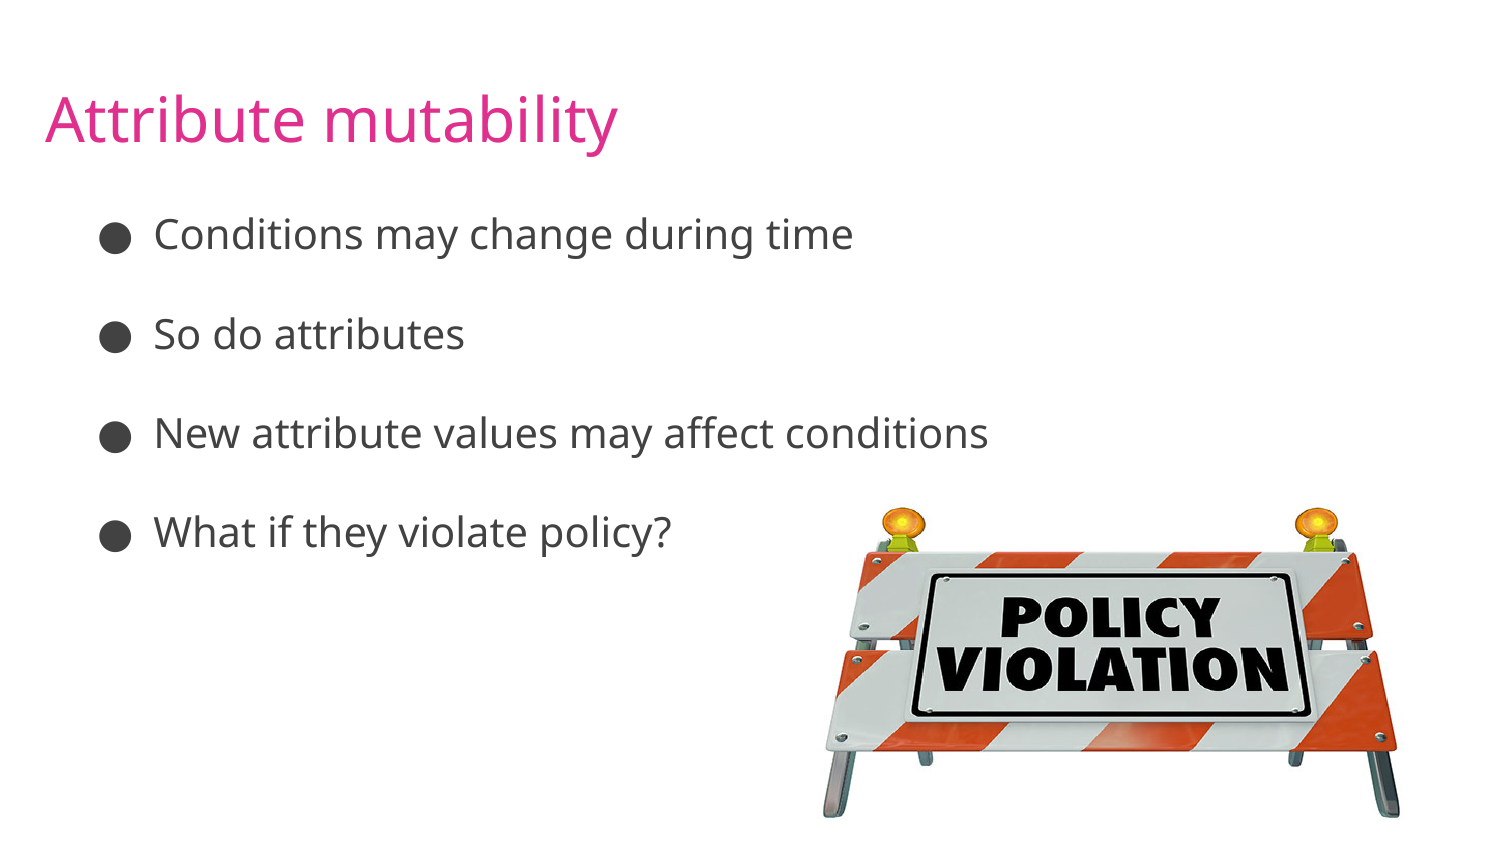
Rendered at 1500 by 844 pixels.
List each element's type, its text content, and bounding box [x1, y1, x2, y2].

list Conditions may change during time So do attributes New attribute values may affect conditions What if they violate policy? [82, 193, 1331, 645]
picture [749, 503, 1475, 823]
title Attribute mutability [0, 61, 1463, 174]
